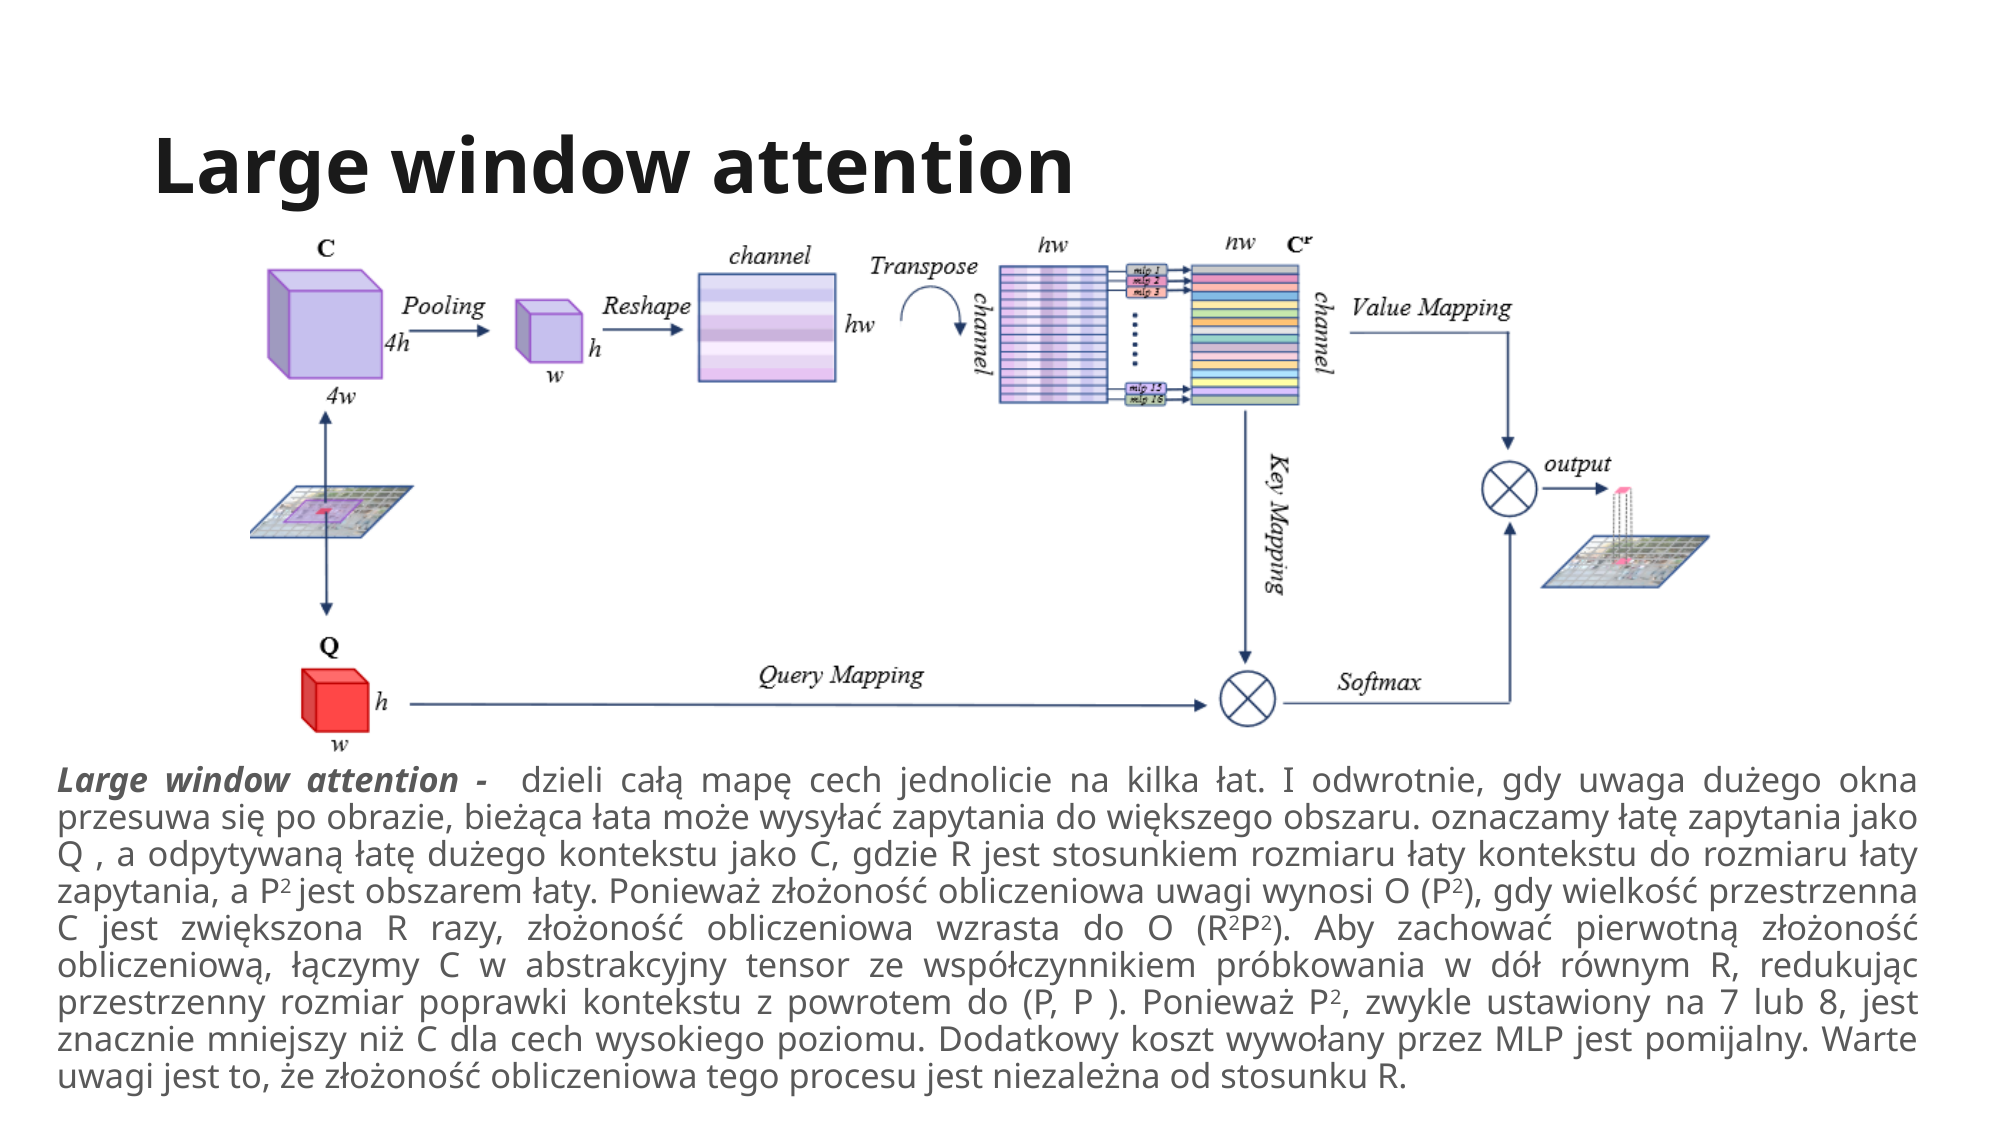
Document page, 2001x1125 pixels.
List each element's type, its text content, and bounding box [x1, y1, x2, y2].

list Large window attention - dzieli całą mapę cech jednolicie na kilka łat. I odwrotnie, gdy uwaga dużego okna przesuwa się po obrazie, bieżąca łata może wysyłać zapytania do większego obszaru. oznaczamy łatę zapytania jako Q , a odpytywaną łatę dużego kontekstu jako C, gdzie R jest stosunkiem rozmiaru łaty kontekstu do rozmiaru łaty zapytania, a P2 jest obszarem łaty. Ponieważ złożoność obliczeniowa uwagi wynosi O (P2), gdy wielkość przestrzenna C jest zwiększona R razy, złożoność obliczeniowa wzrasta do O (R2P2). Aby zachować pierwotną złożoność obliczeniową, łączymy C w abstrakcyjny tensor ze współczynnikiem próbkowania w dół równym R, redukując przestrzenny rozmiar poprawki kontekstu z powrotem do (P, P ). Ponieważ P2, zwykle ustawiony na 7 lub 8, jest znacznie mniejszy niż C dla cech wysokiego poziomu. Dodatkowy koszt wywołany przez MLP jest pomijalny. Warte uwagi jest to, że złożoność obliczeniowa tego procesu jest niezależna od stosunku R. [41, 755, 1934, 1125]
title Large window attention [137, 59, 1863, 278]
picture [250, 223, 1726, 756]
